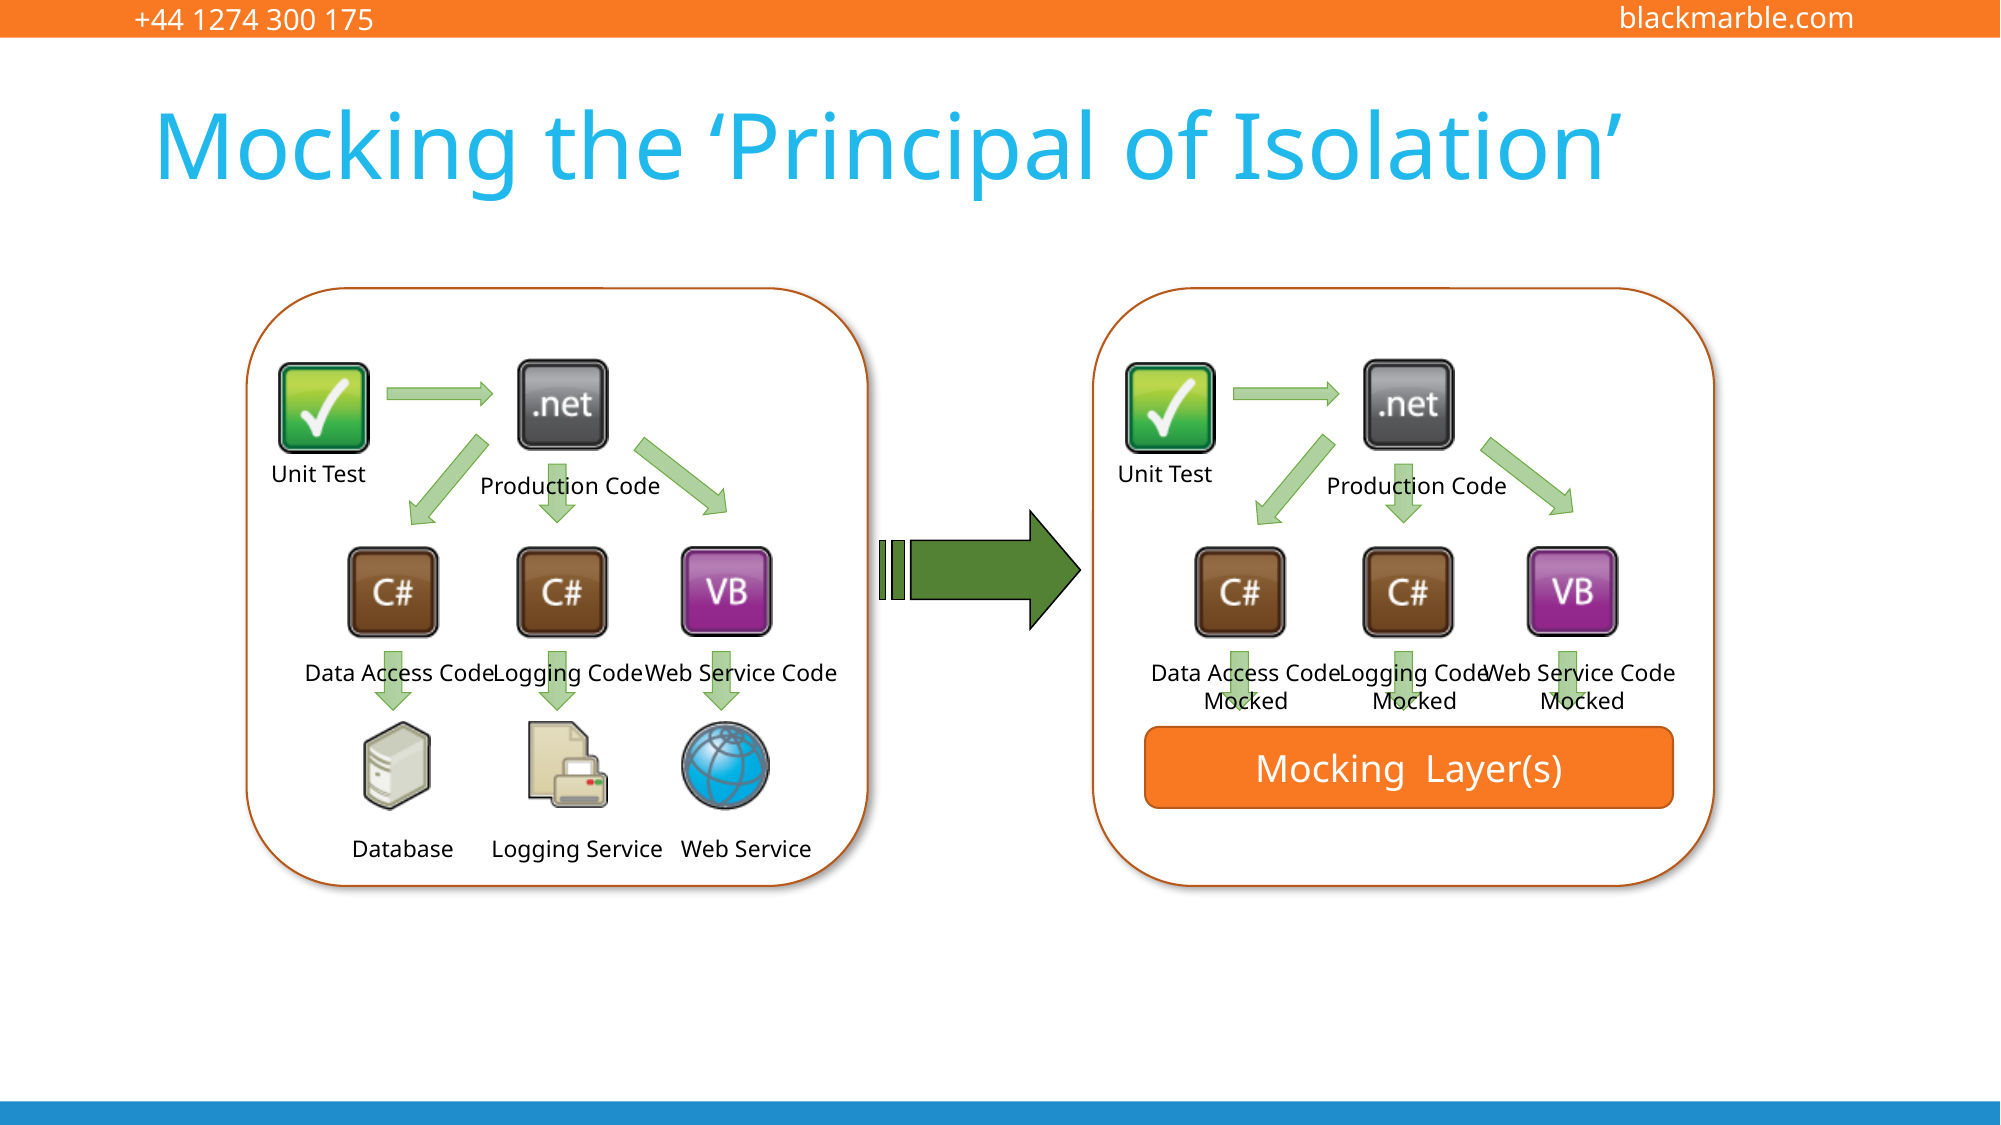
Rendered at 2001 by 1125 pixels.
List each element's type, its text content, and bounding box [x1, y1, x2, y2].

text_box [1479, 436, 1574, 516]
picture [278, 362, 370, 454]
text_box Production Code [1311, 464, 1523, 507]
picture [1194, 546, 1287, 639]
text_box [408, 433, 490, 525]
text_box [879, 540, 886, 600]
text_box [891, 540, 905, 600]
text_box [633, 436, 727, 516]
picture [680, 721, 770, 811]
text_box Unit Test [1103, 452, 1228, 495]
text_box [1091, 311, 1716, 887]
text_box [1233, 380, 1340, 407]
text_box [245, 311, 869, 887]
text_box [1255, 433, 1336, 525]
text_box Web Service Code Mocked [1468, 651, 1697, 722]
text_box Logging Code [478, 651, 630, 694]
text_box [376, 694, 411, 711]
picture [1362, 546, 1455, 639]
text_box [540, 694, 575, 711]
text_box Unit Test [256, 452, 381, 495]
picture [527, 721, 608, 808]
text_box [386, 380, 494, 407]
text_box [1387, 507, 1421, 524]
picture [516, 546, 609, 639]
text_box Web Service Code [630, 651, 853, 694]
text_box [910, 511, 1081, 629]
picture [363, 721, 431, 811]
picture [1125, 362, 1216, 454]
title Mocking the ‘Principal of Isolation’ [137, 92, 1863, 311]
text_box Database [337, 827, 469, 870]
text_box [540, 507, 574, 524]
text_box Production Code [465, 464, 676, 507]
text_box Logging Service [476, 827, 679, 870]
picture [1526, 546, 1619, 637]
text_box [704, 694, 739, 711]
picture [1362, 358, 1455, 451]
picture [347, 546, 440, 639]
picture [680, 546, 773, 637]
text_box Mocking Layer(s) [1144, 725, 1675, 809]
text_box Web Service [679, 827, 827, 870]
text_box Data Access Code Mocked [1136, 651, 1324, 722]
text_box Logging Code Mocked [1324, 651, 1468, 722]
picture [516, 358, 609, 451]
text_box Data Access Code [289, 651, 478, 694]
